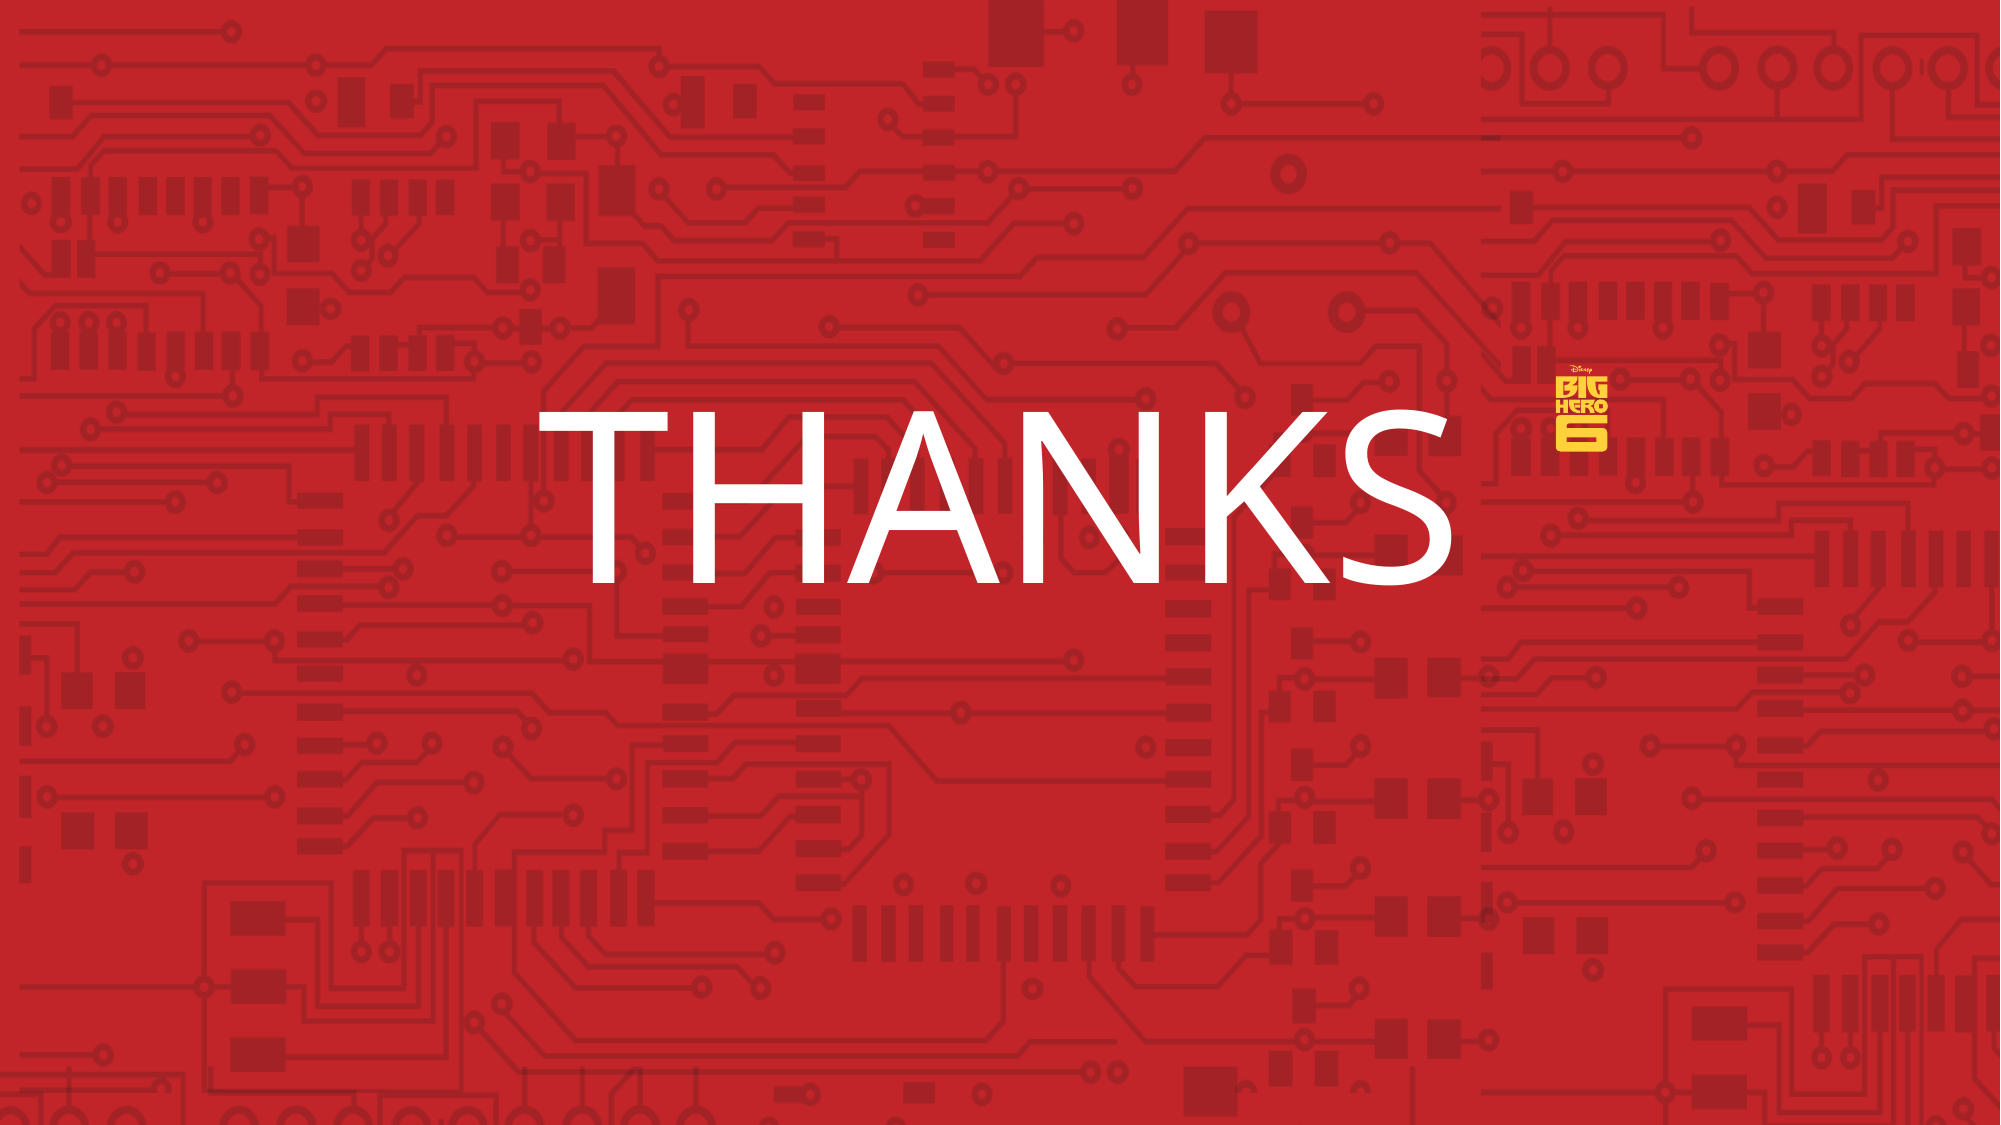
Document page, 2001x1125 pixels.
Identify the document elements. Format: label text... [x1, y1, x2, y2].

picture [0, 0, 2000, 1125]
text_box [1555, 364, 1608, 452]
text_box THANKS [522, 336, 1478, 639]
